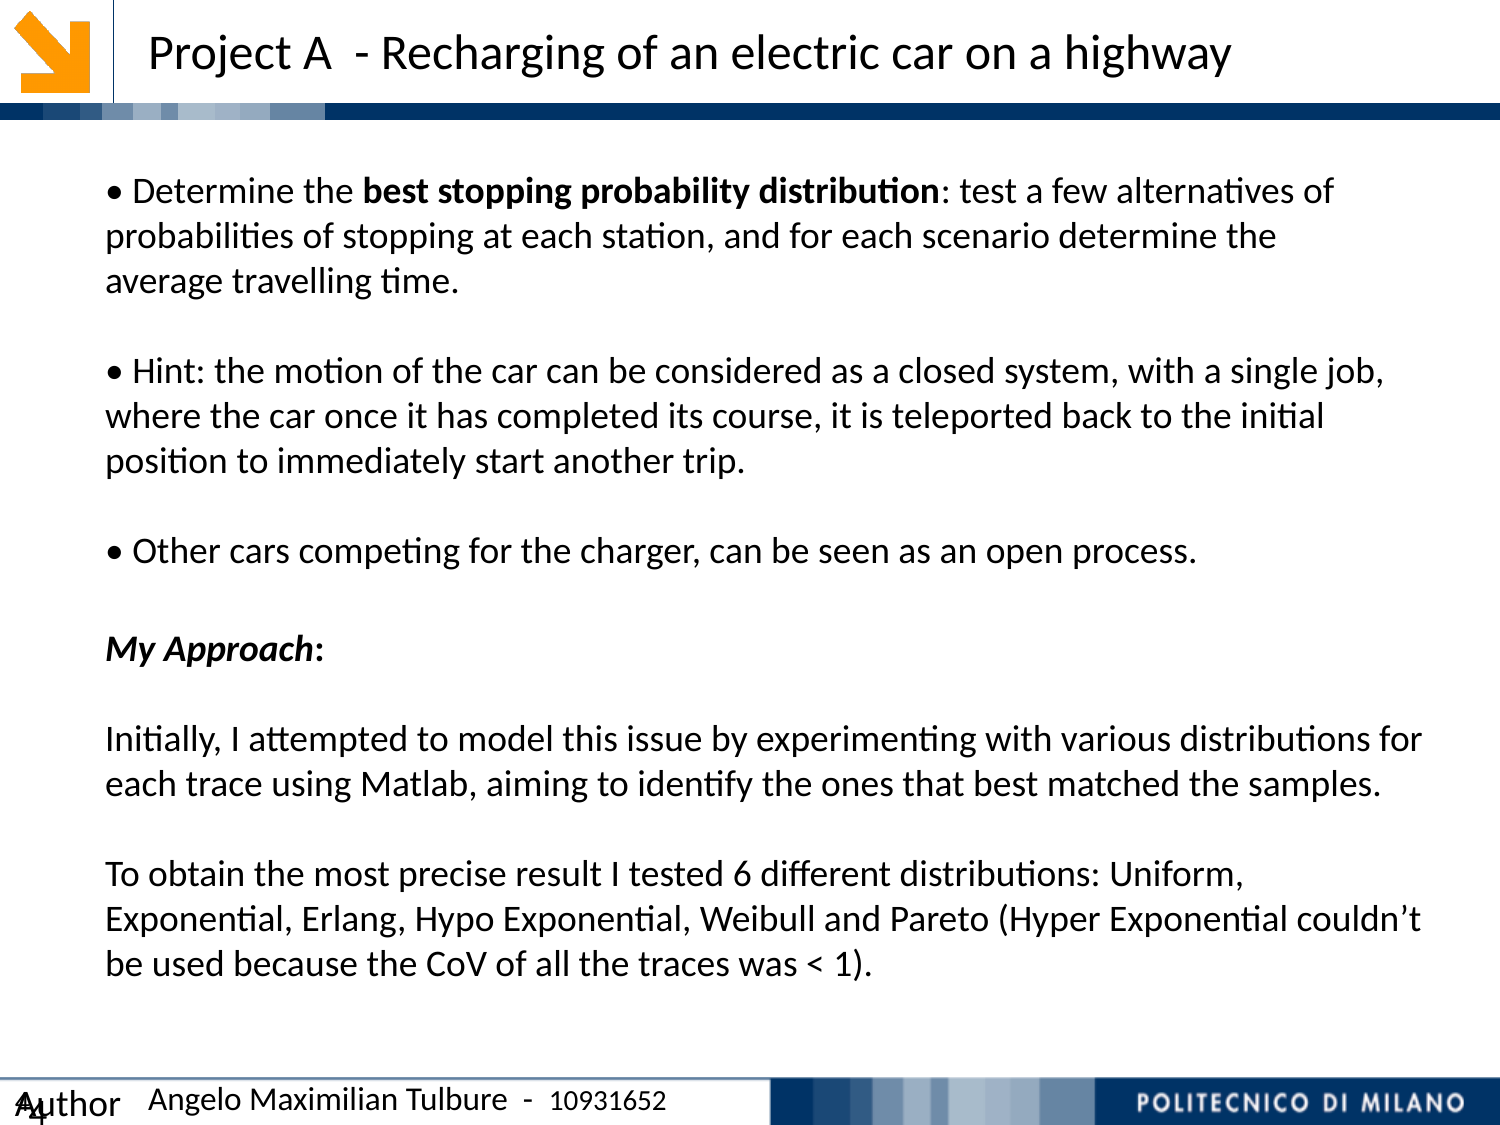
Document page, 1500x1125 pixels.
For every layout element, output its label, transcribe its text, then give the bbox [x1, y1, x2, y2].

text_box My Approach: Initially, I attempted to model this issue by experimenting with various distributions for each trace using Matlab, aiming to identify the ones that best matched the samples. To obtain the most precise result I tested 6 different distributions: Uniform, Exponential, Erlang, Hypo Exponential, Weibull and Pareto (Hyper Exponential couldn’t be used because the CoV of all the traces was < 1). [90, 616, 1451, 1037]
picture [1262, 103, 1500, 120]
picture [0, 103, 133, 120]
text_box 4 [0, 1074, 190, 1125]
slide_number 4 [190, 1080, 351, 1125]
text_box • Determine the best stopping probability distribution: test a few alternatives of probabilities of stopping at each station, and for each scenario determine the average travelling time. • Hint: the motion of the car can be considered as a closed system, with a single job, where the car once it has completed its course, it is teleported back to the initial position to immediately start another trip. • Other cars competing for the charger, can be seen as an open process. [90, 158, 1410, 579]
text_box Project A - Recharging of an electric car on a highway [133, 12, 1262, 133]
text_box Angelo Maximilian Tulbure - 10931652 [133, 1069, 817, 1125]
picture [817, 1077, 1500, 1125]
picture [13, 10, 90, 93]
